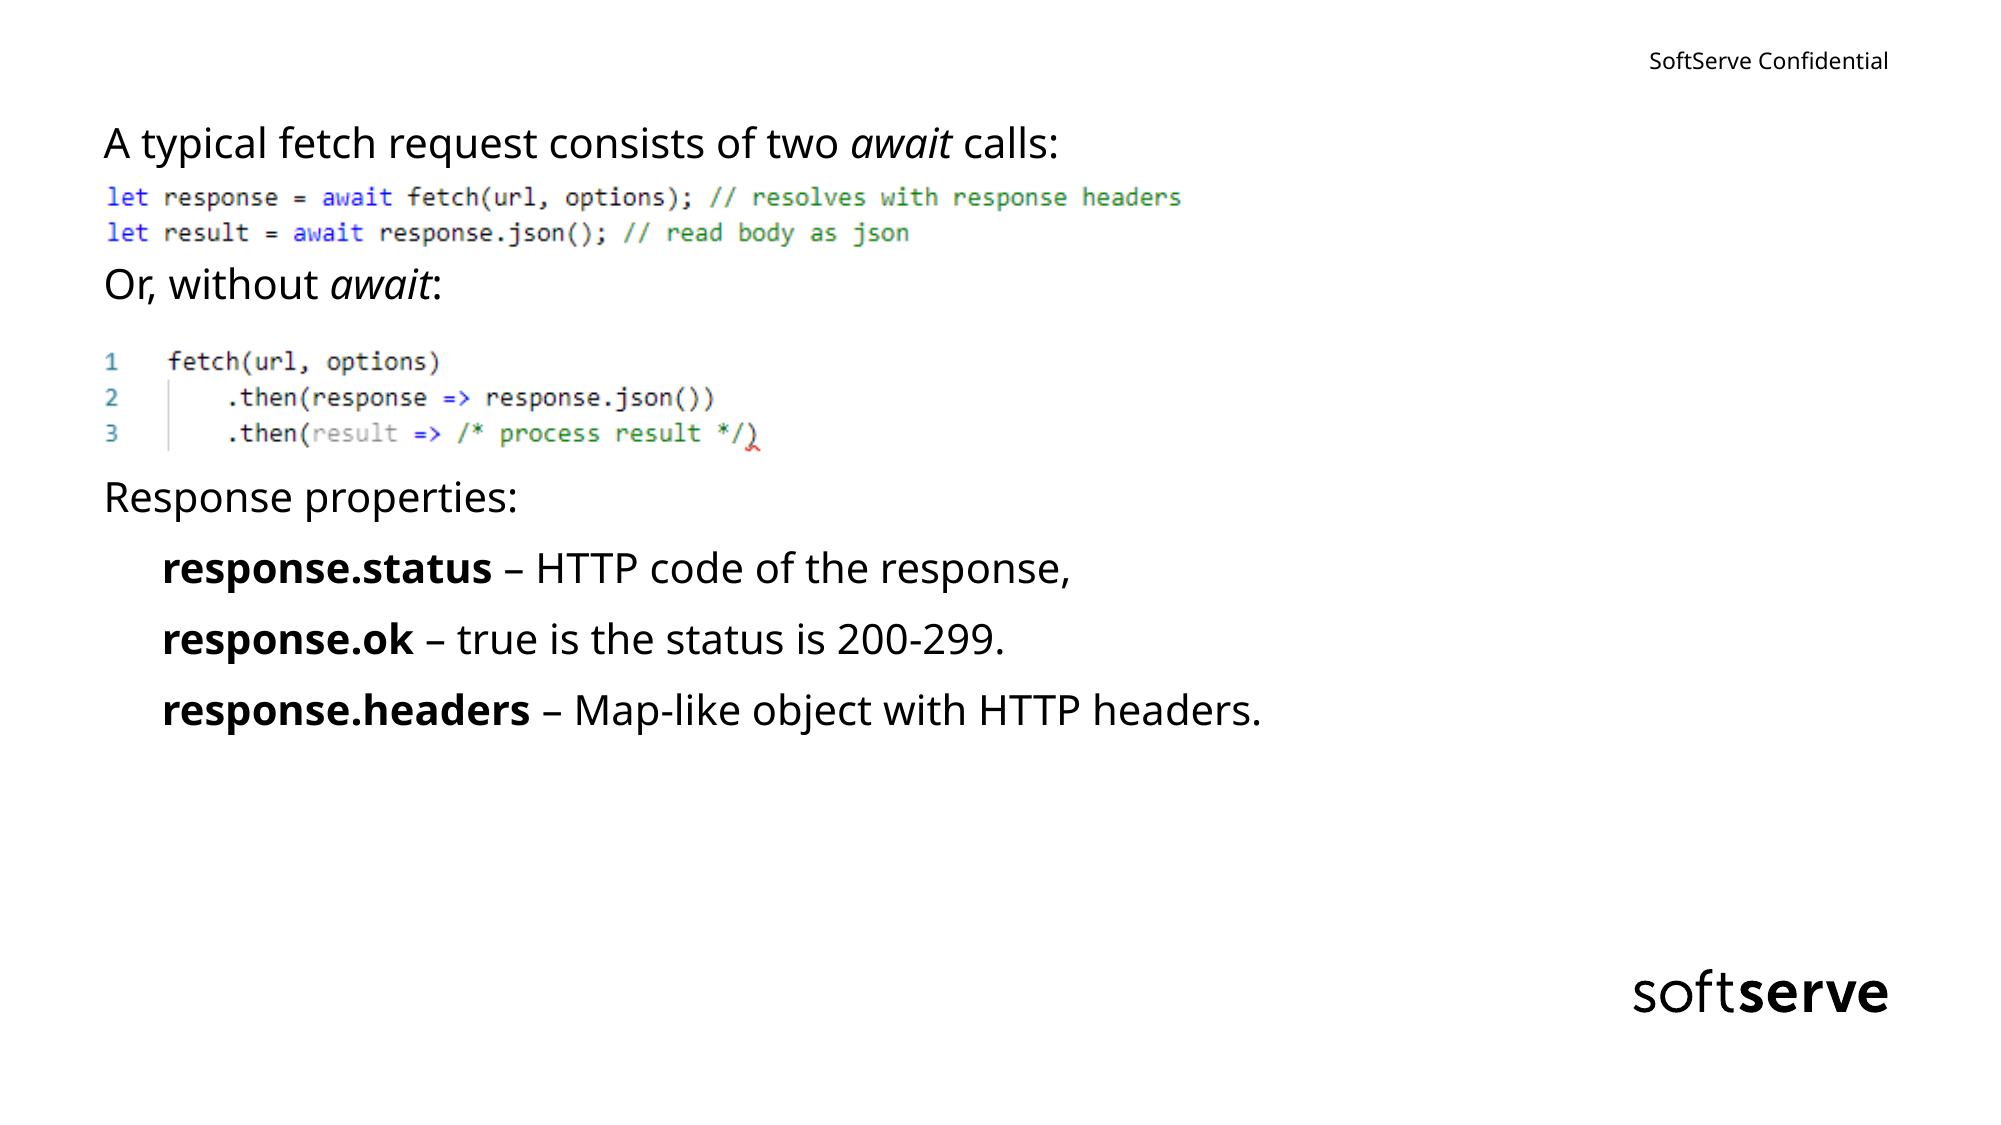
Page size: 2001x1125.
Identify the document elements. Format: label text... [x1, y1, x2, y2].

list A typical fetch request consists of two await calls: Or, without await: Response properties: response.status – HTTP code of the response, response.ok – true is the status is 200-299. response.headers – Map-like object with HTTP headers. [103, 109, 1879, 672]
picture [99, 178, 1324, 262]
picture [93, 344, 860, 459]
